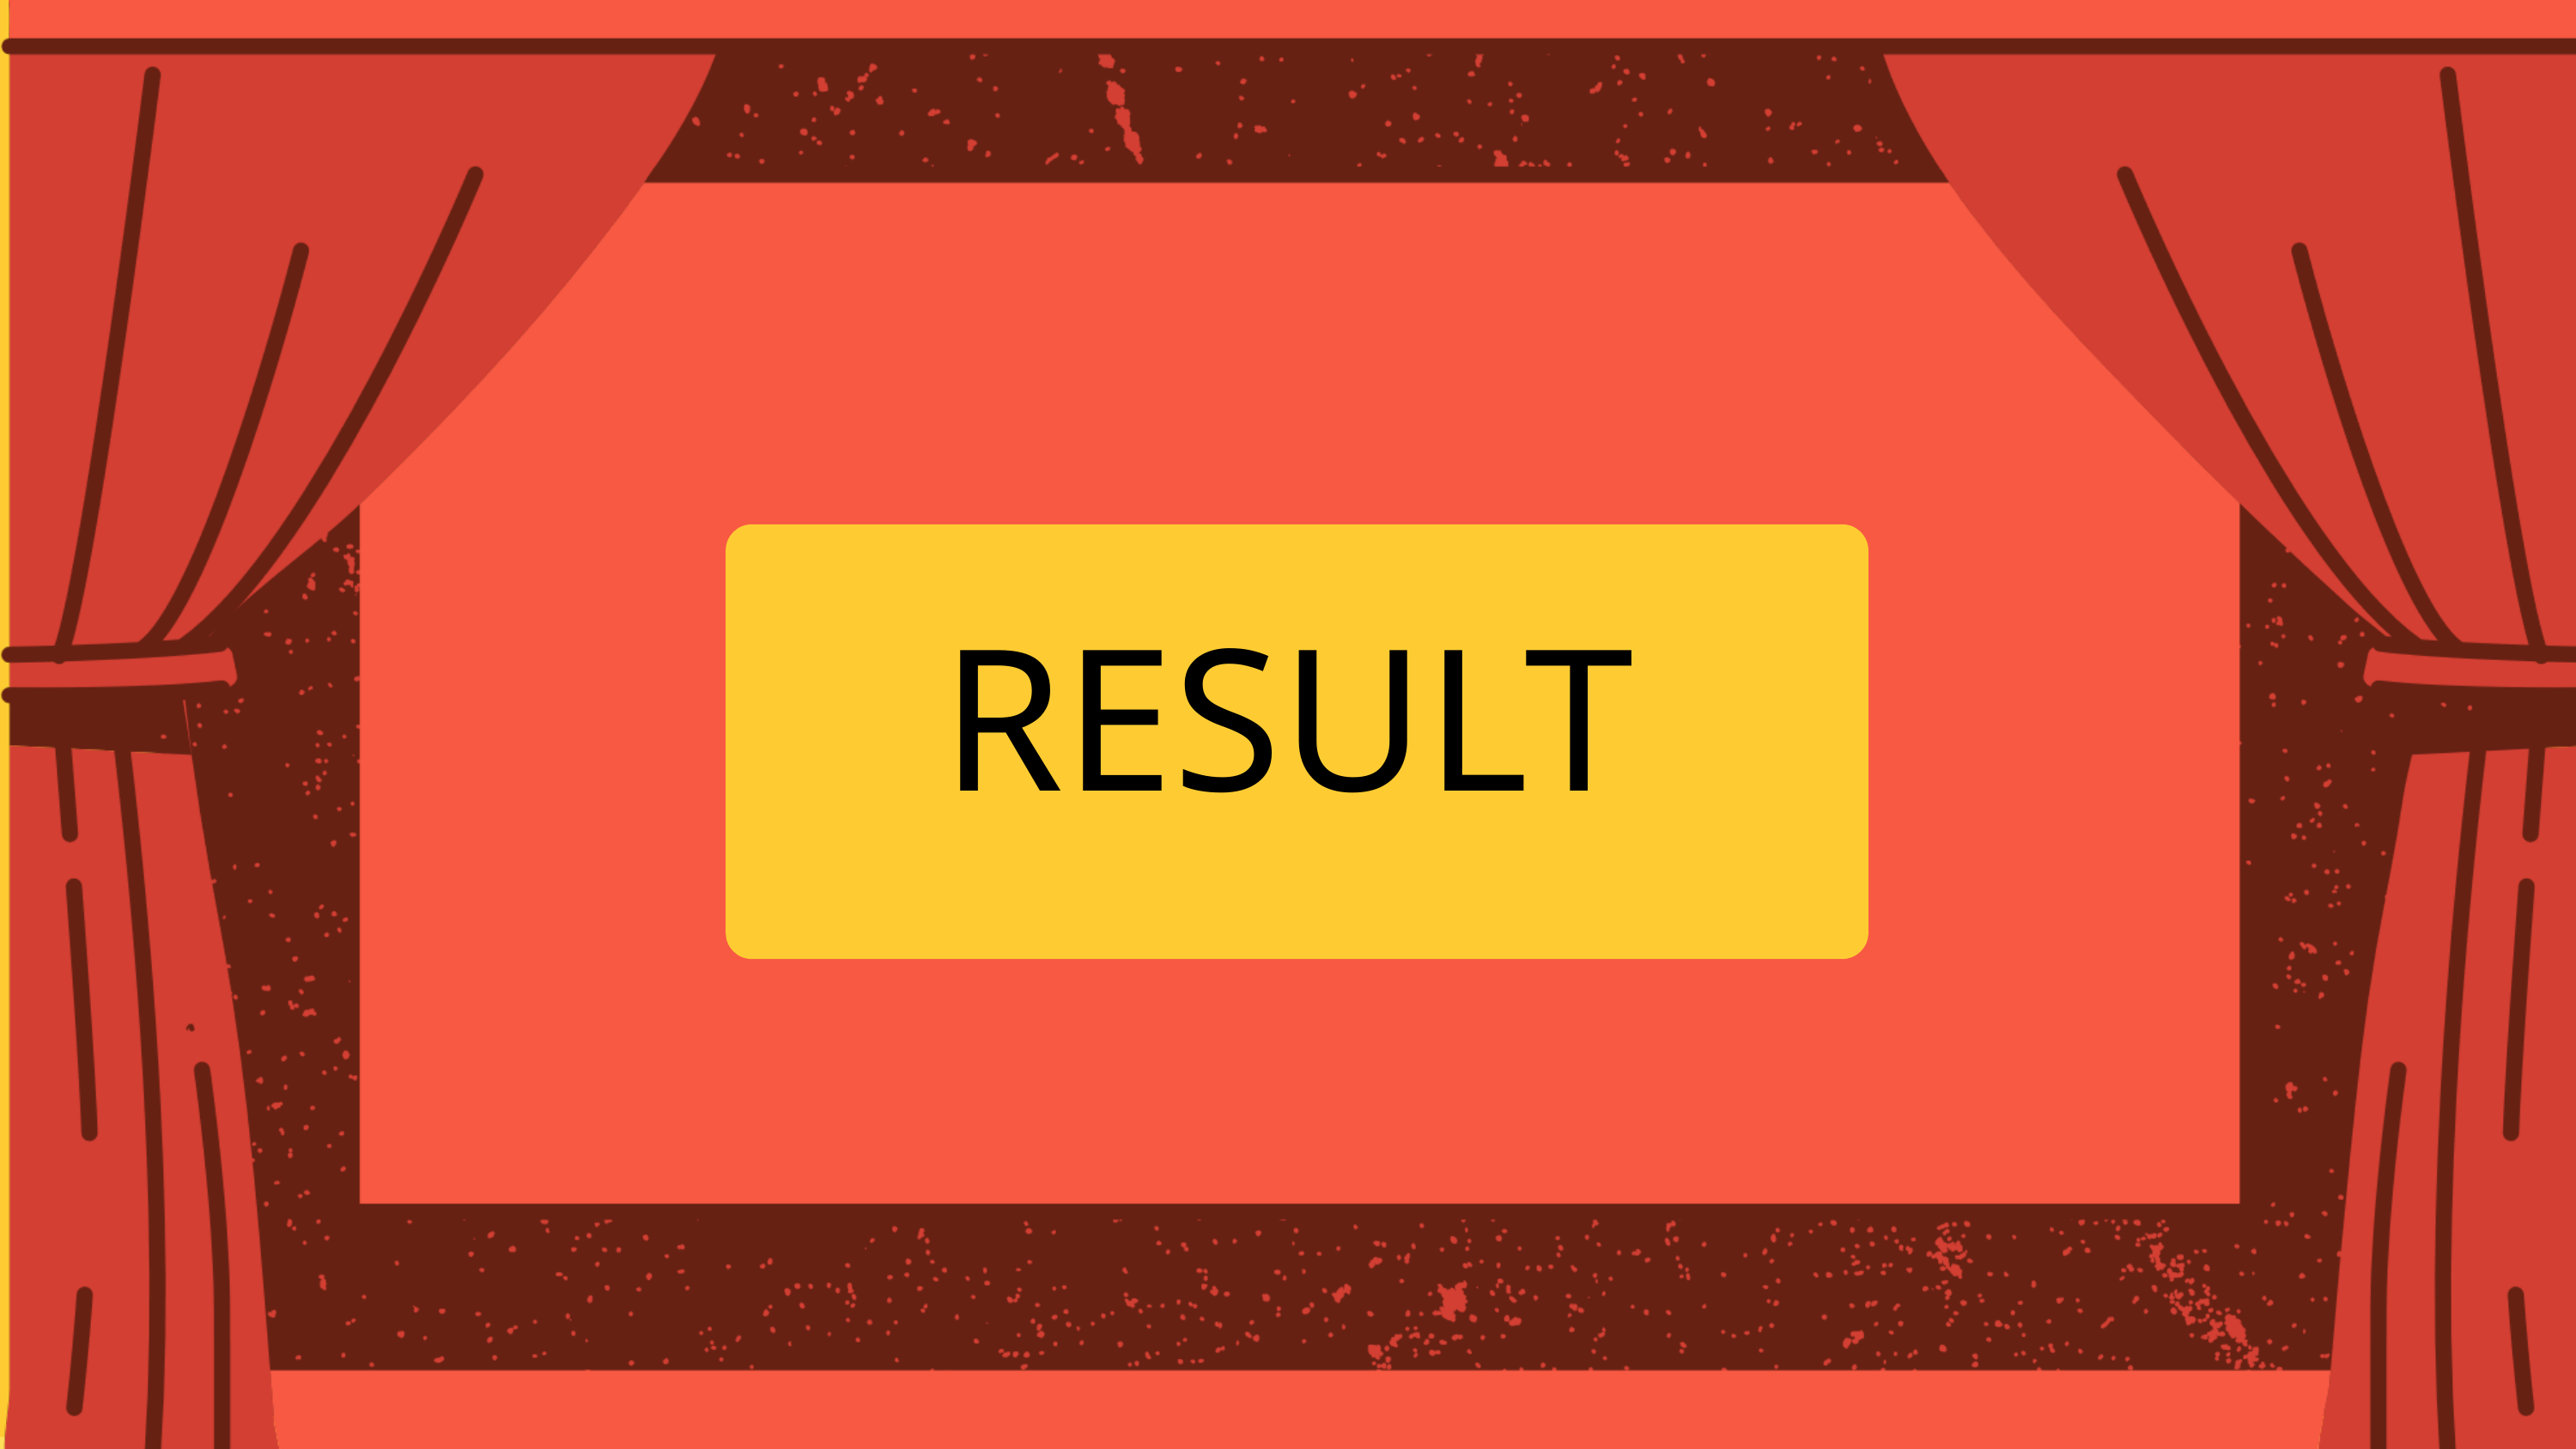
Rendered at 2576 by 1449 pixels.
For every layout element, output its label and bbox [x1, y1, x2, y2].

text_box [0, 0, 2576, 1437]
text_box [725, 524, 1869, 960]
text_box [0, 1443, 2576, 1449]
